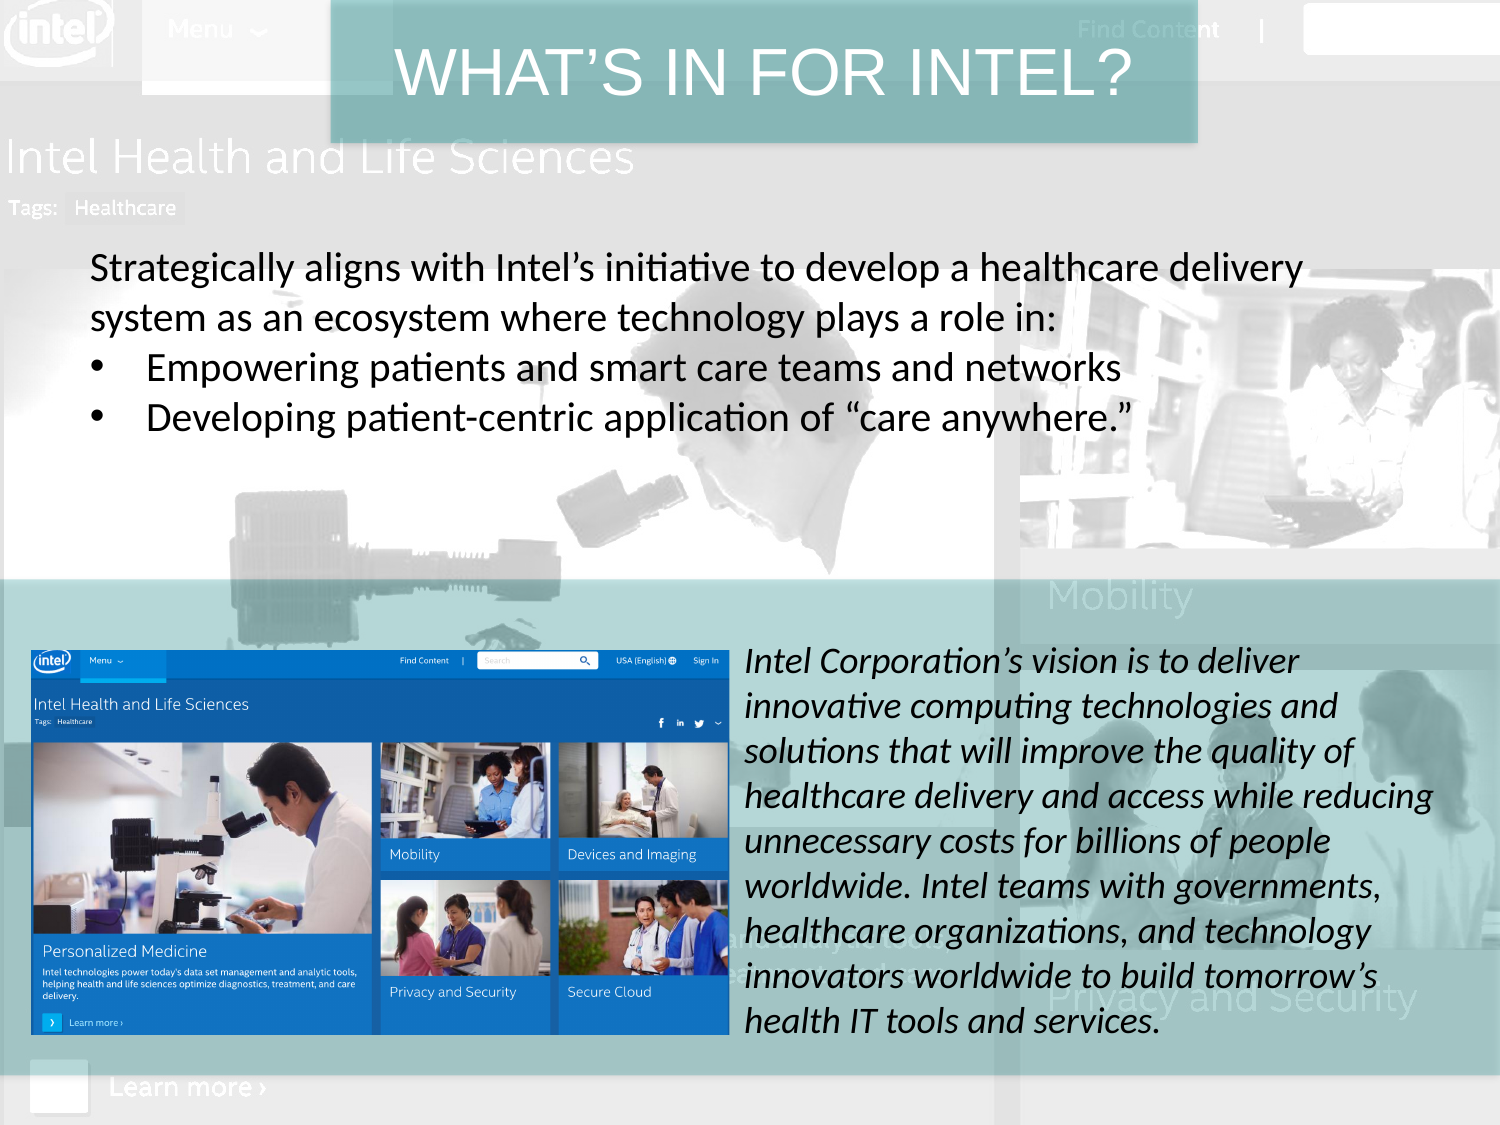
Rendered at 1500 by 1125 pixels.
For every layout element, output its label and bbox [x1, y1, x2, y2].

picture [0, 0, 1500, 1125]
list [30, 650, 730, 1036]
